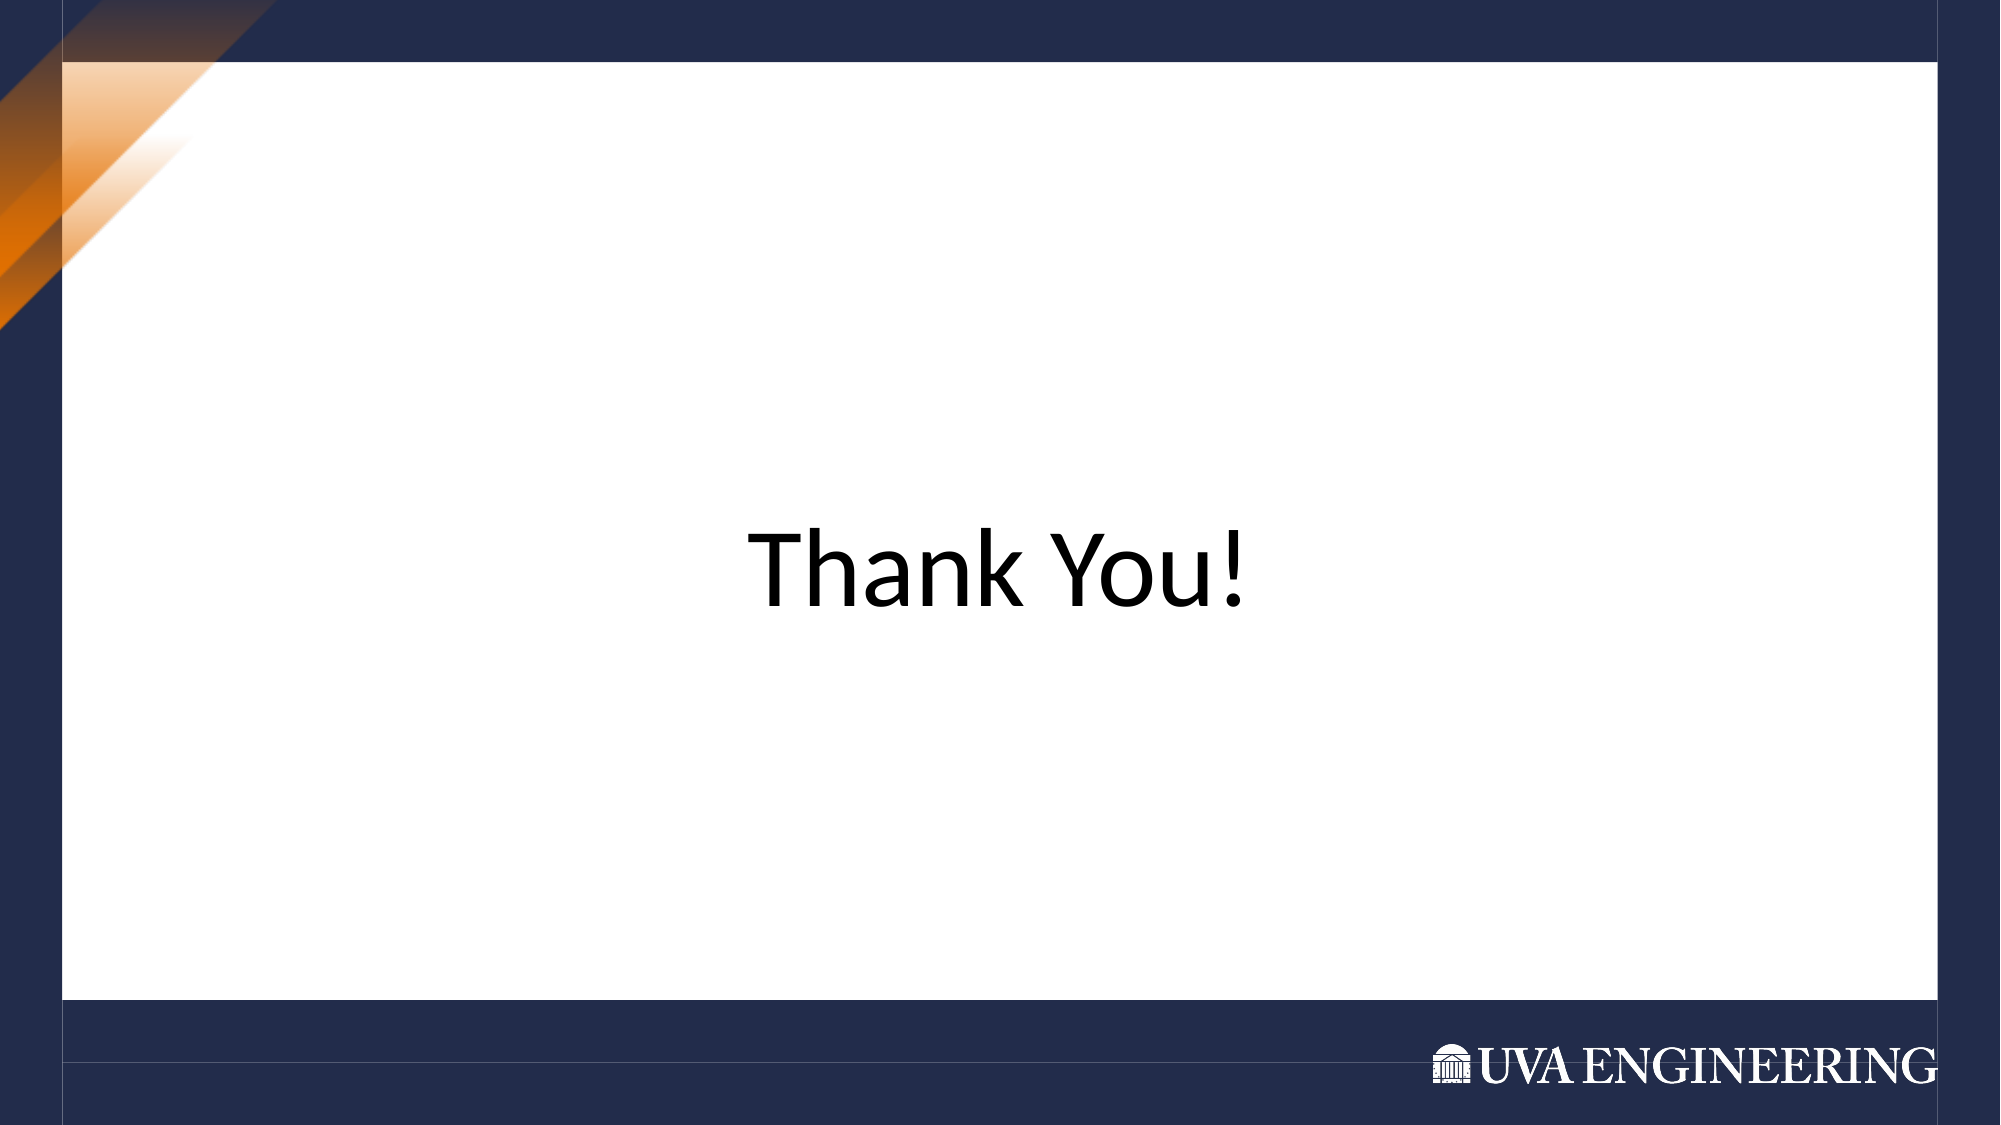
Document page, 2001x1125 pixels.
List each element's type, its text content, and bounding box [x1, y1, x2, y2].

text_box Thank You! [732, 486, 1268, 637]
picture [1433, 1044, 1938, 1084]
picture [0, 0, 284, 338]
